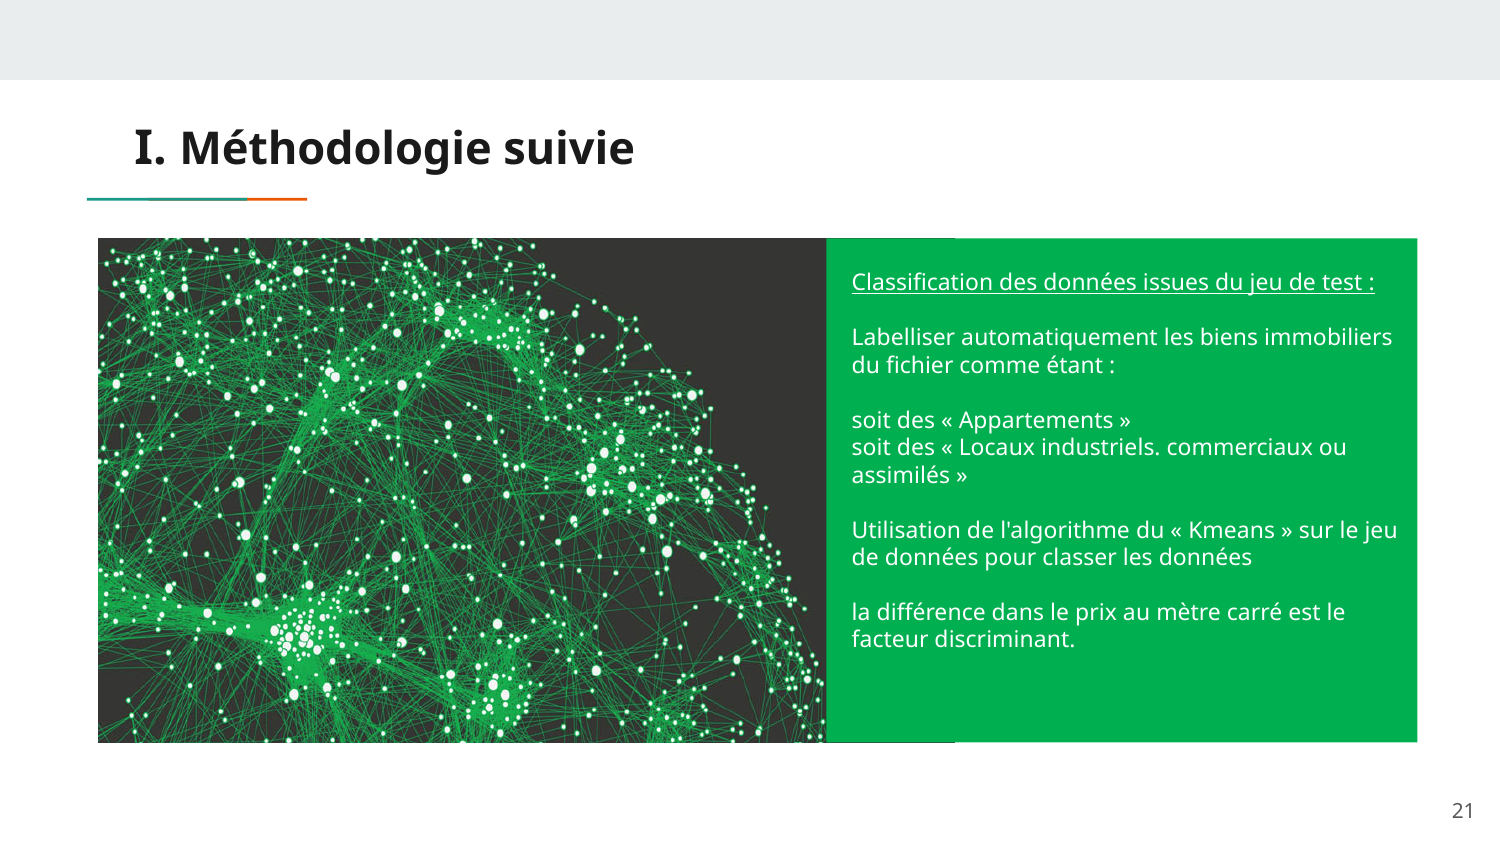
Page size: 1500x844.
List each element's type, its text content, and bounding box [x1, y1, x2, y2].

text_box [956, 238, 1418, 260]
text_box [959, 660, 1418, 743]
picture [98, 238, 955, 743]
slide_number 21 [1400, 779, 1491, 844]
text_box Classification des données issues du jeu de test : Labelliser automatiquement les biens immobiliers du fichier comme étant : soit des « Appartements » soit des « Locaux industriels. commerciaux ou assimilés » Utilisation de l'algorithme du « Kmeans » sur le jeu de données pour classer les données la différence dans le prix au mètre carré est le facteur discriminant. [959, 260, 1428, 660]
title I. Méthodologie suivie [119, 101, 1381, 190]
